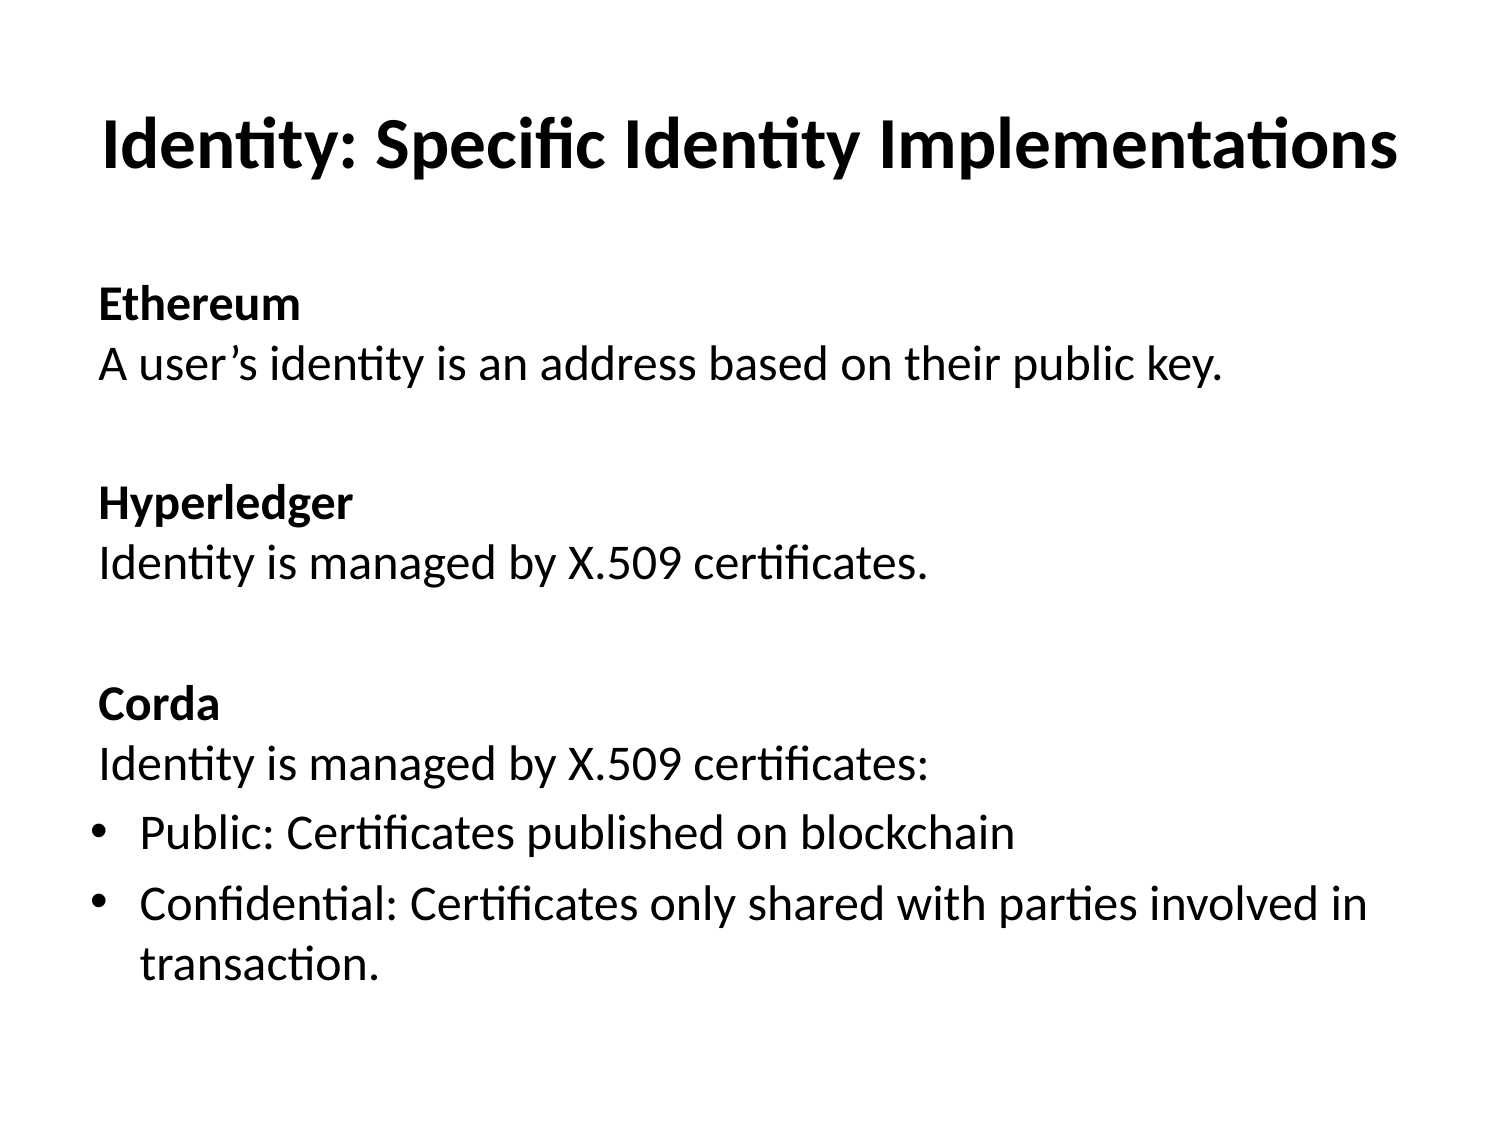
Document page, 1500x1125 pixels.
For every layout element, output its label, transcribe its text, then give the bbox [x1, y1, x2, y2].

list Ethereum A user’s identity is an address based on their public key. Hyperledger Identity is managed by X.509 certificates. Corda Identity is managed by X.509 certificates: Public: Certificates published on blockchain Confidential: Certificates only shared with parties involved in transaction. [75, 262, 1425, 1005]
title Identity: Specific Identity Implementations [75, 45, 1425, 233]
